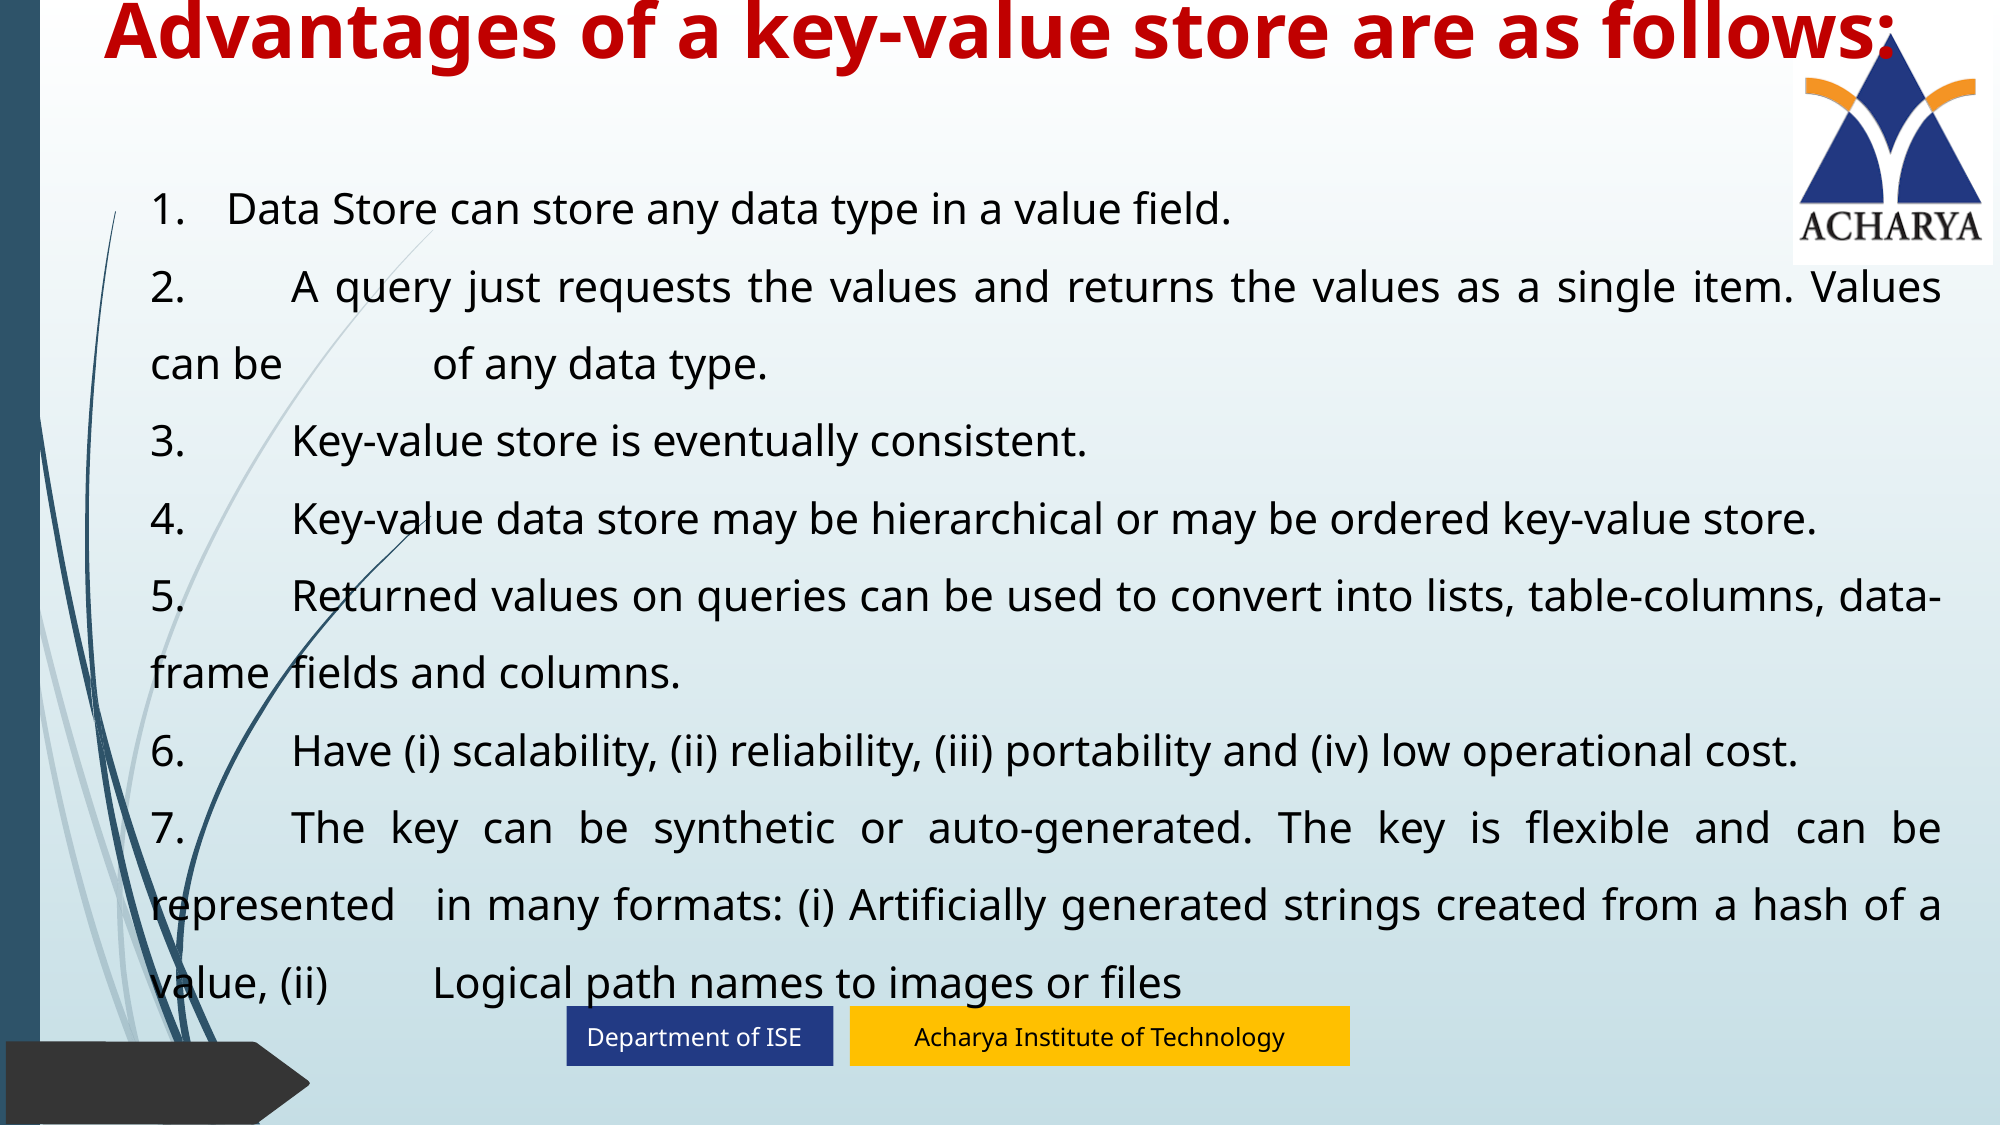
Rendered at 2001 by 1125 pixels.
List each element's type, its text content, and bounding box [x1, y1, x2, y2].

list Data Store can store any data type in a value field. 2. A query just requests the values and returns the values as a single item. Values can be of any data type. 3. Key-value store is eventually consistent. 4. Key-value data store may be hierarchical or may be ordered key-value store. 5. Returned values on queries can be used to convert into lists, table-columns, data-frame fields and columns. 6. Have (i) scalability, (ii) reliability, (iii) portability and (iv) low operational cost. 7. The key can be synthetic or auto-generated. The key is flexible and can be represented in many formats: (i) Artificially generated strings created from a hash of a value, (ii) Logical path names to images or files [150, 156, 1944, 1009]
title Advantages of a key-value store are as follows: [22, 0, 1982, 150]
